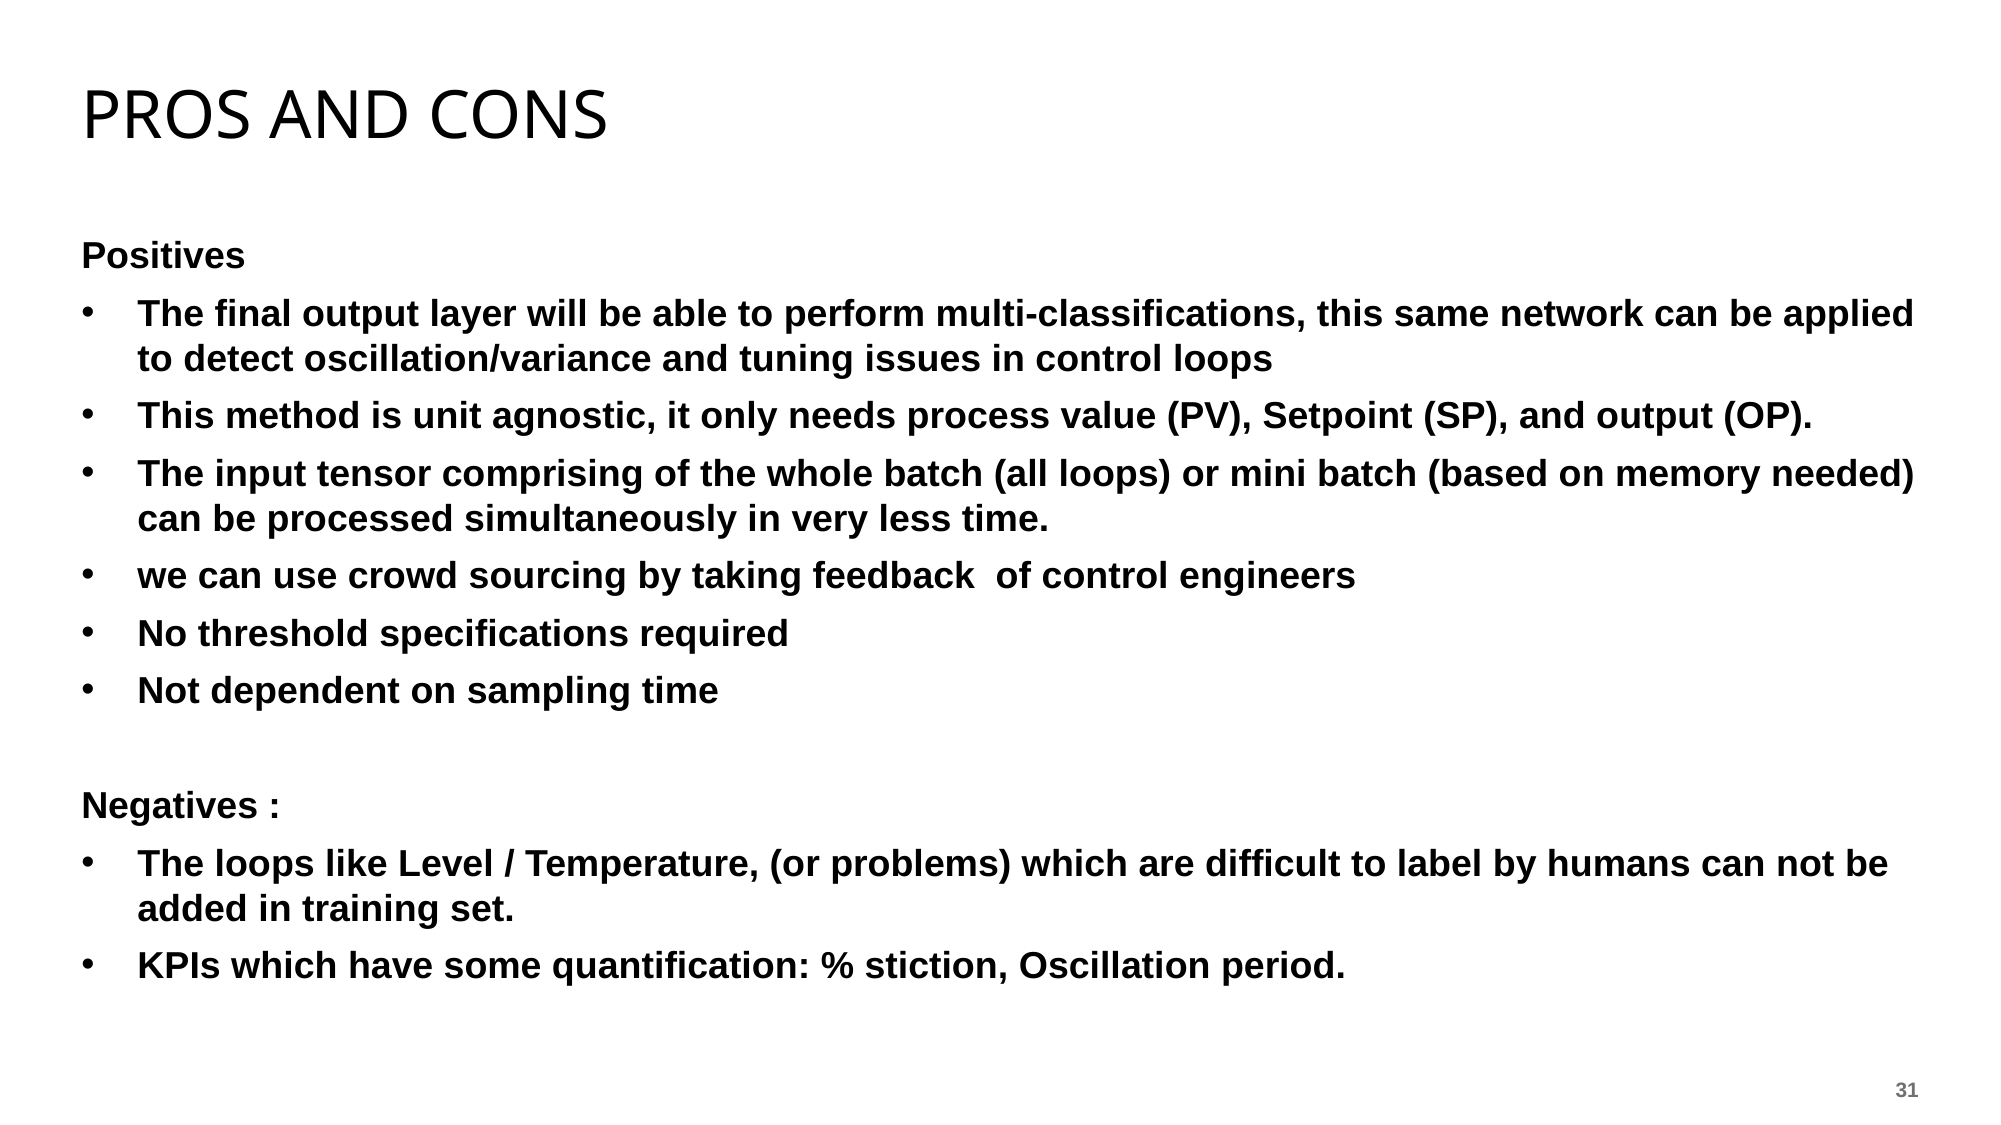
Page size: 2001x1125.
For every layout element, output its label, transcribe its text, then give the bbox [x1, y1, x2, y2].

title Pros and cons [81, 81, 1919, 150]
slide_number 30 [1837, 1062, 1919, 1102]
list Positives The final output layer will be able to perform multi-classifications, this same network can be applied to detect oscillation/variance and tuning issues in control loops This method is unit agnostic, it only needs process value (PV), Setpoint (SP), and output (OP). The input tensor comprising of the whole batch (all loops) or mini batch (based on memory needed) can be processed simultaneously in very less time. we can use crowd sourcing by taking feedback of control engineers No threshold specifications required Not dependent on sampling time Negatives : The loops like Level / Temperature, (or problems) which are difficult to label by humans can not be added in training set. KPIs which have some quantification: % stiction, Oscillation period. [81, 231, 1919, 1063]
